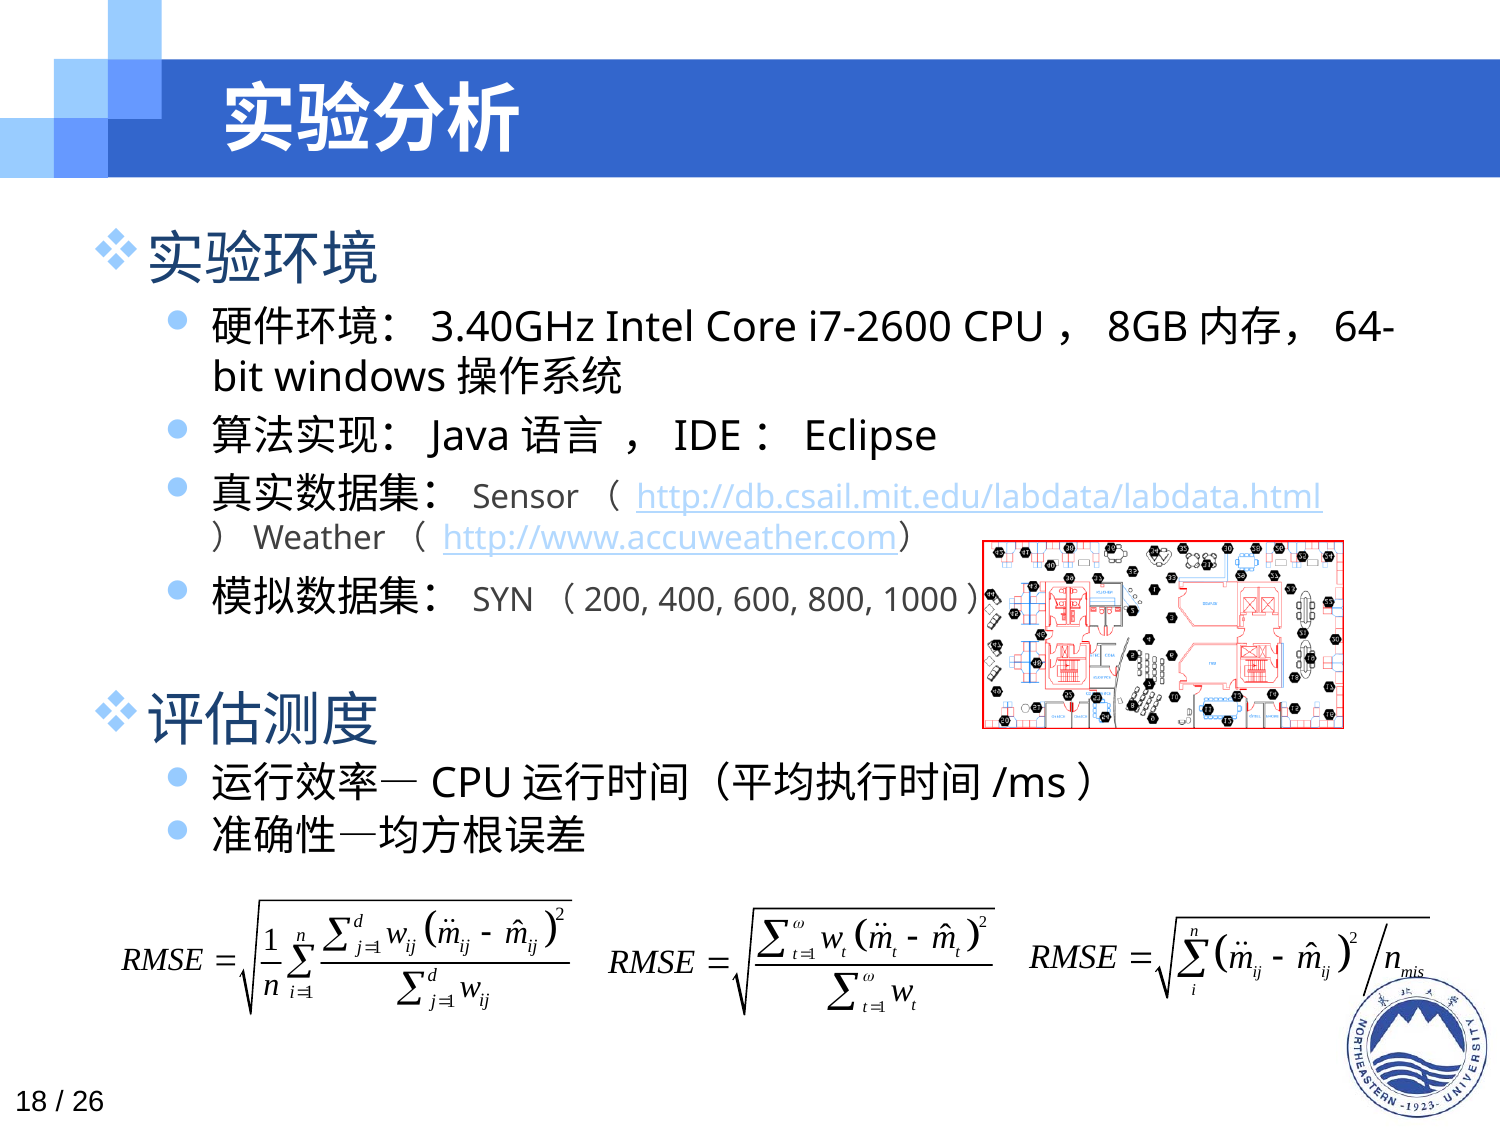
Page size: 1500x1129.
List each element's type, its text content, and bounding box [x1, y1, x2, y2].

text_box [1022, 907, 1437, 1006]
slide_number 17 / 26 [0, 1075, 351, 1129]
title 实验分析 [206, 75, 1419, 156]
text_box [601, 899, 1003, 1022]
picture [1335, 963, 1500, 1129]
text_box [112, 888, 581, 1028]
picture [982, 540, 1345, 729]
list 实验环境 硬件环境：3.40GHz Intel Core i7-2600 CPU，8GB内存，64-bit windows操作系统 算法实现：Java语言 ，IDE：Eclipse 真实数据集：Sensor（ http://db.csail.mit.edu/labdata/labdata.html）Weather（ http://www.accuweather.com） 模拟数据集：SYN（200, 400, 600, 800, 1000） 评估测度 运行效率—CPU运行时间（平均执行时间/ms） 准确性—均方根误差 [75, 214, 1425, 1032]
